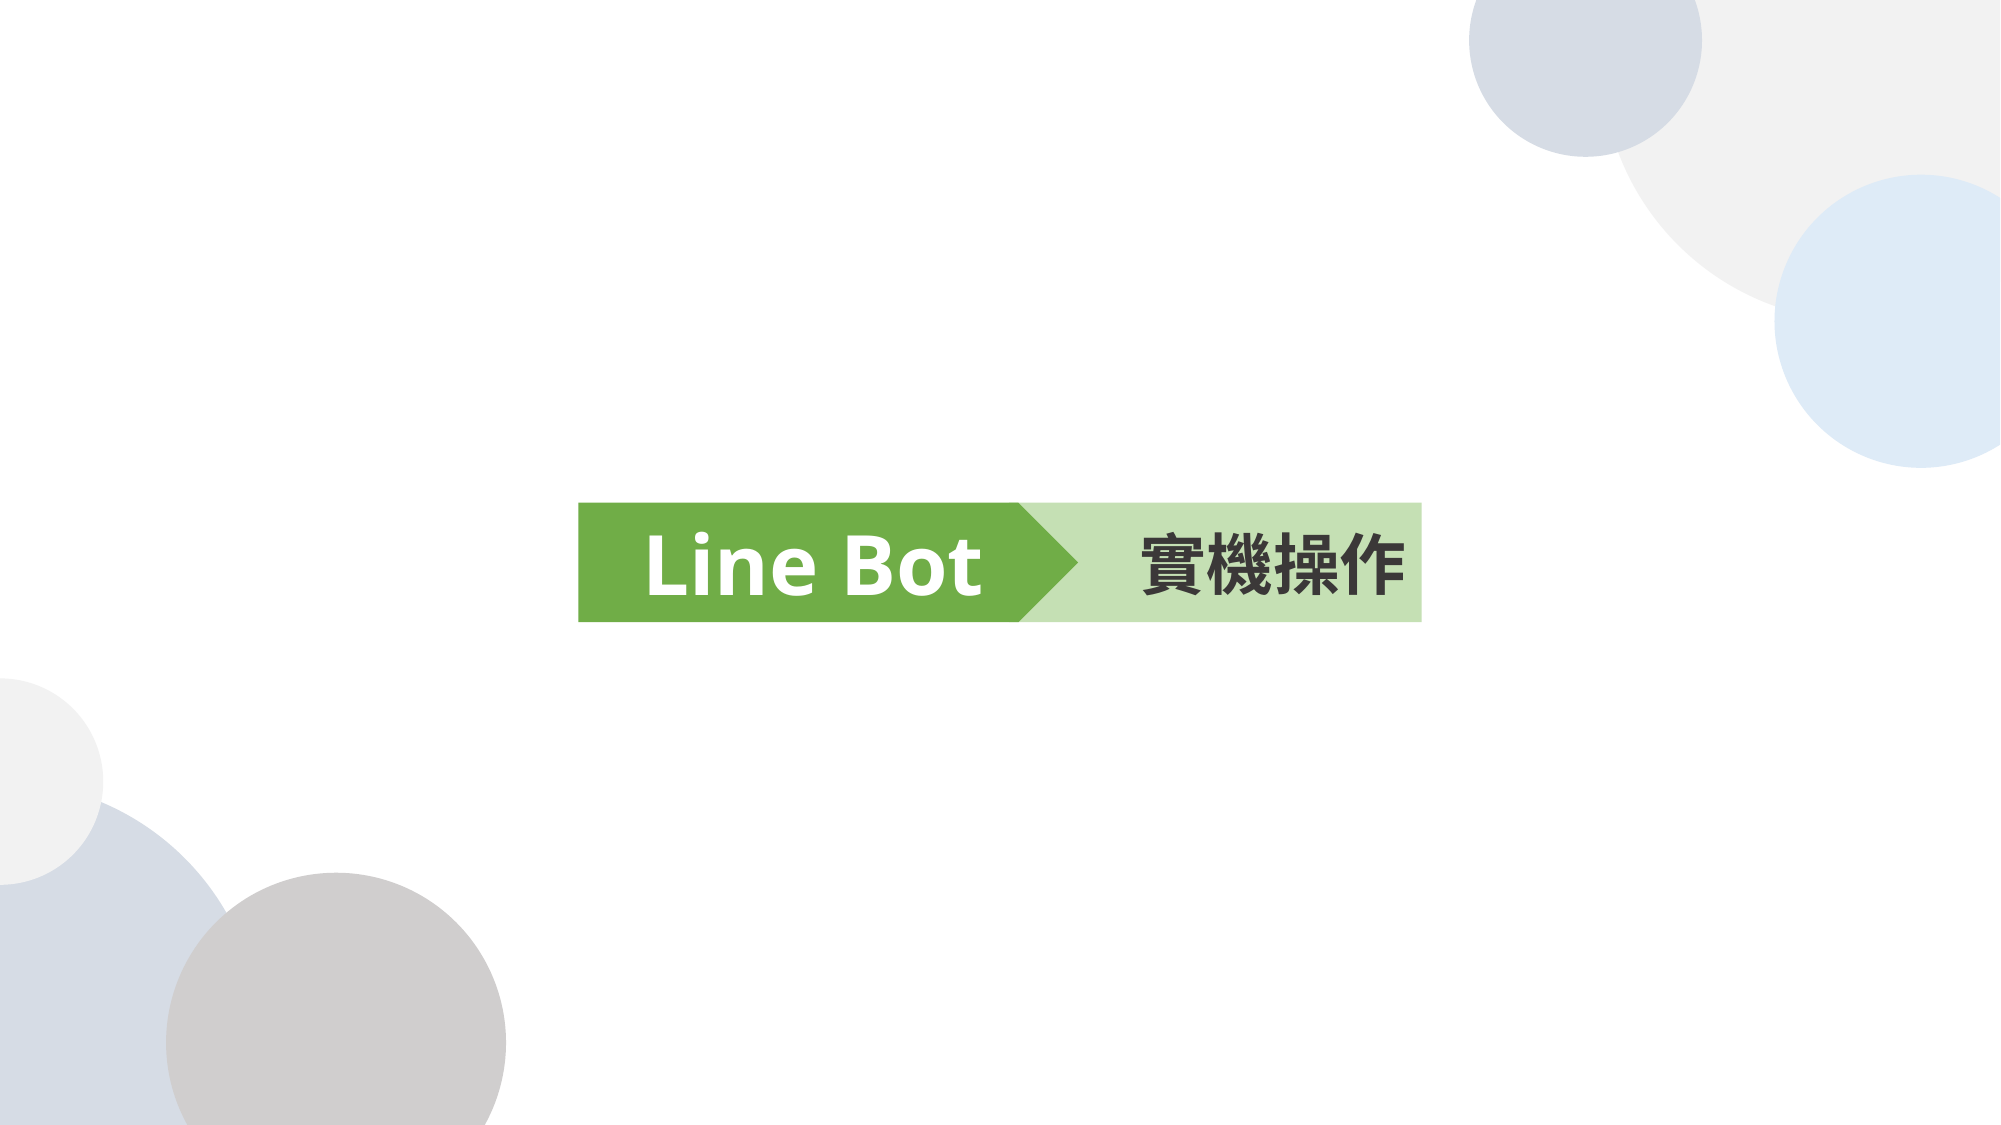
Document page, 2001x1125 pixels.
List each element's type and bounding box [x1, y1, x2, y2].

text_box [578, 502, 1422, 623]
